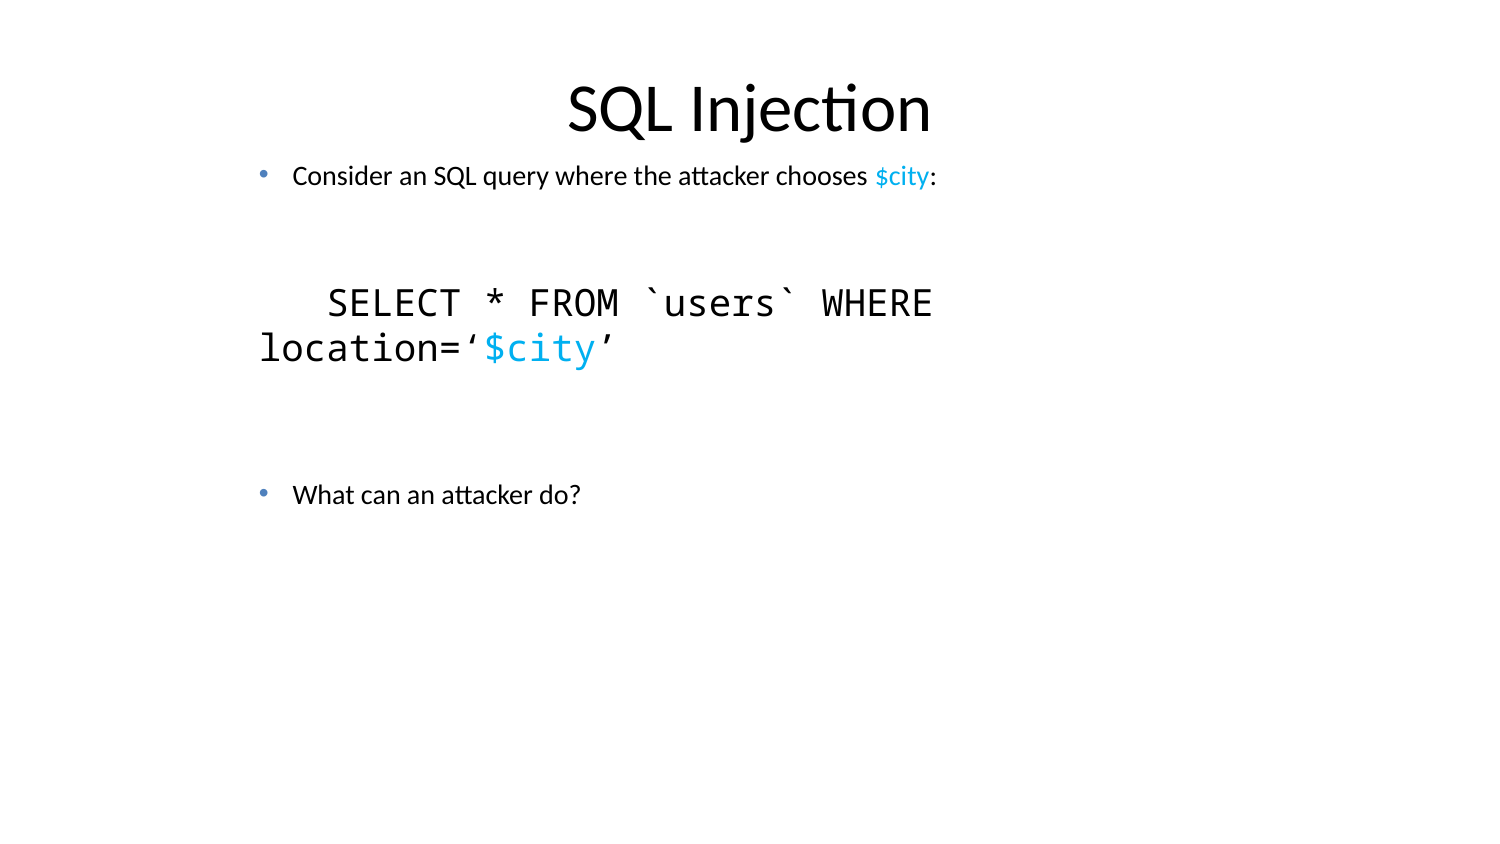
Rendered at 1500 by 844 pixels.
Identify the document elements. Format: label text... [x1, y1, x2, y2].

list Consider an SQL query where the attacker chooses $city: SELECT * FROM `users` WHERE location=‘$city’ What can an attacker do? [243, 150, 1285, 758]
title SQL Injection [75, 33, 1425, 175]
